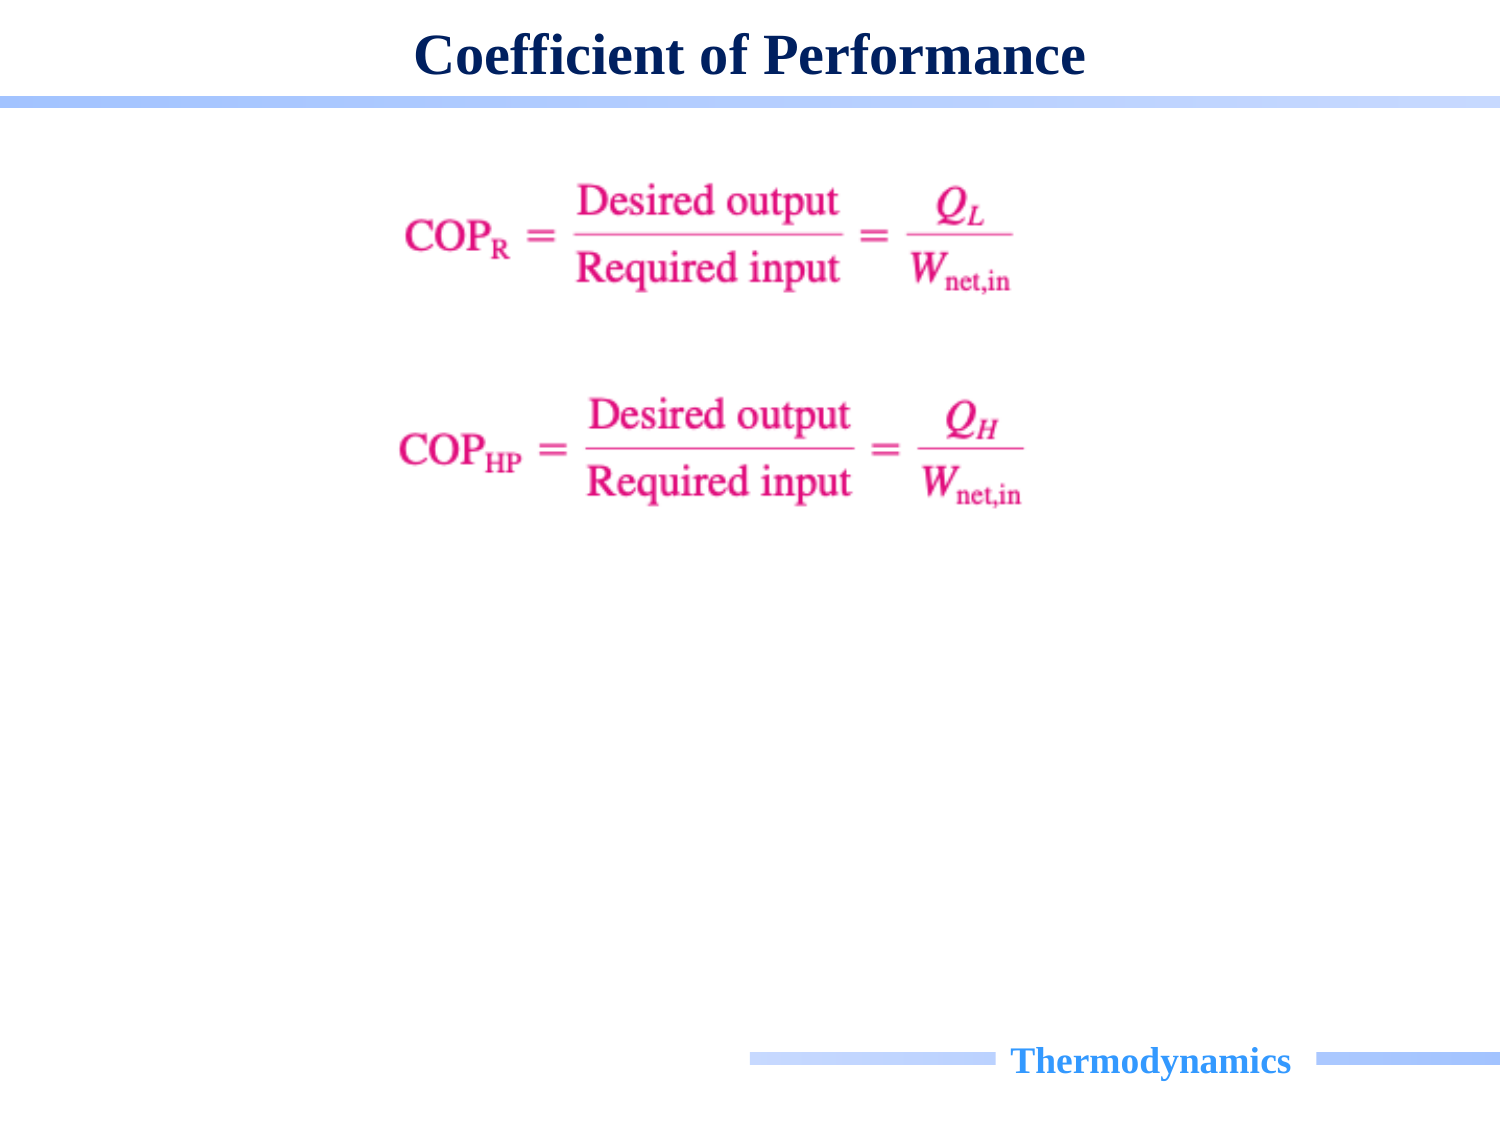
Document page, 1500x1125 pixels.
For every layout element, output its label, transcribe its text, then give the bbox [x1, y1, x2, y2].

picture [350, 127, 1066, 314]
title Coefficient of Performance [228, 25, 1272, 77]
picture [342, 364, 1066, 534]
